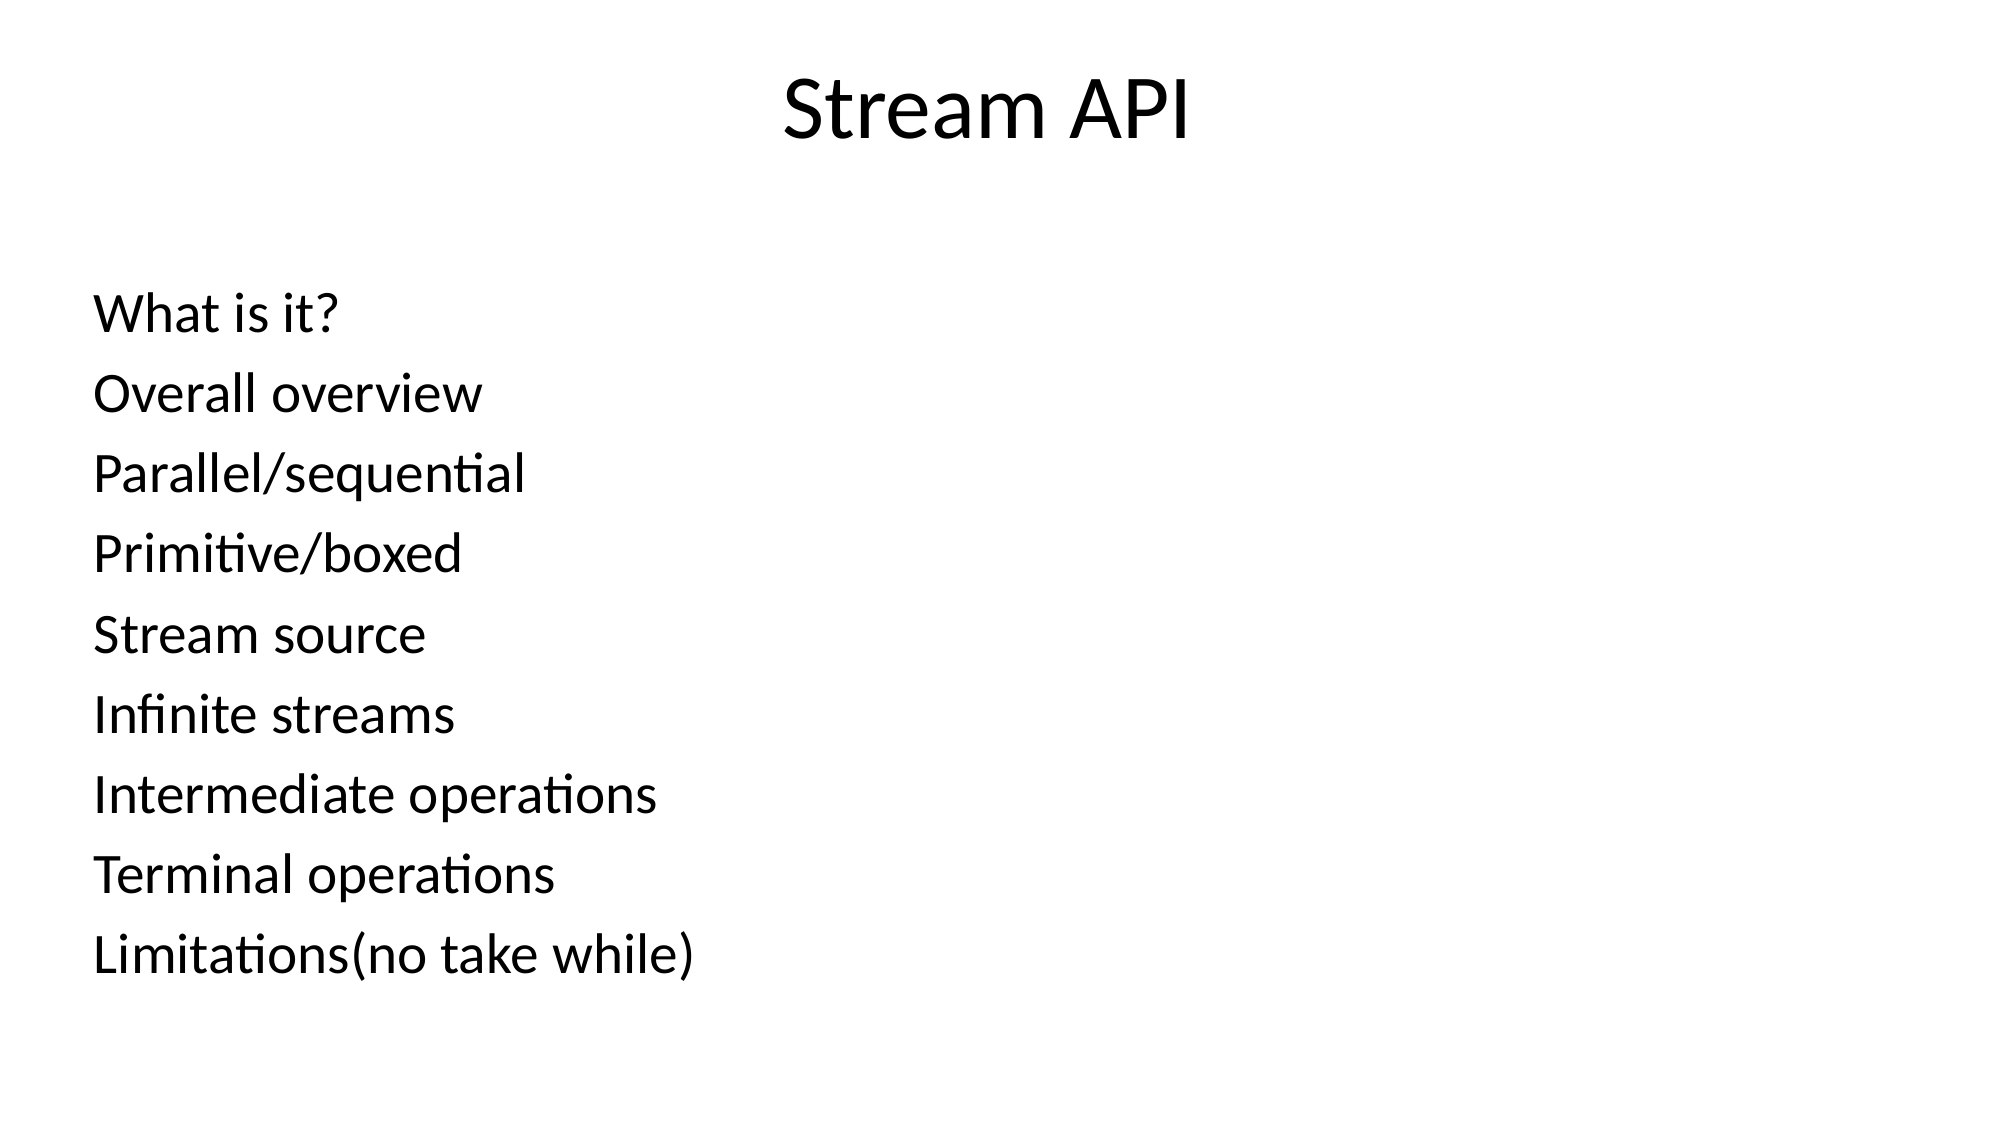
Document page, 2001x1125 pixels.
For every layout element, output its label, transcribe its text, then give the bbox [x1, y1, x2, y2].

title Stream API [350, 42, 1626, 161]
subtitle What is it? Overall overview Parallel/sequential Primitive/boxed Stream source Infinite streams Intermediate operations Terminal operations Limitations(no take while) [78, 267, 1638, 996]
